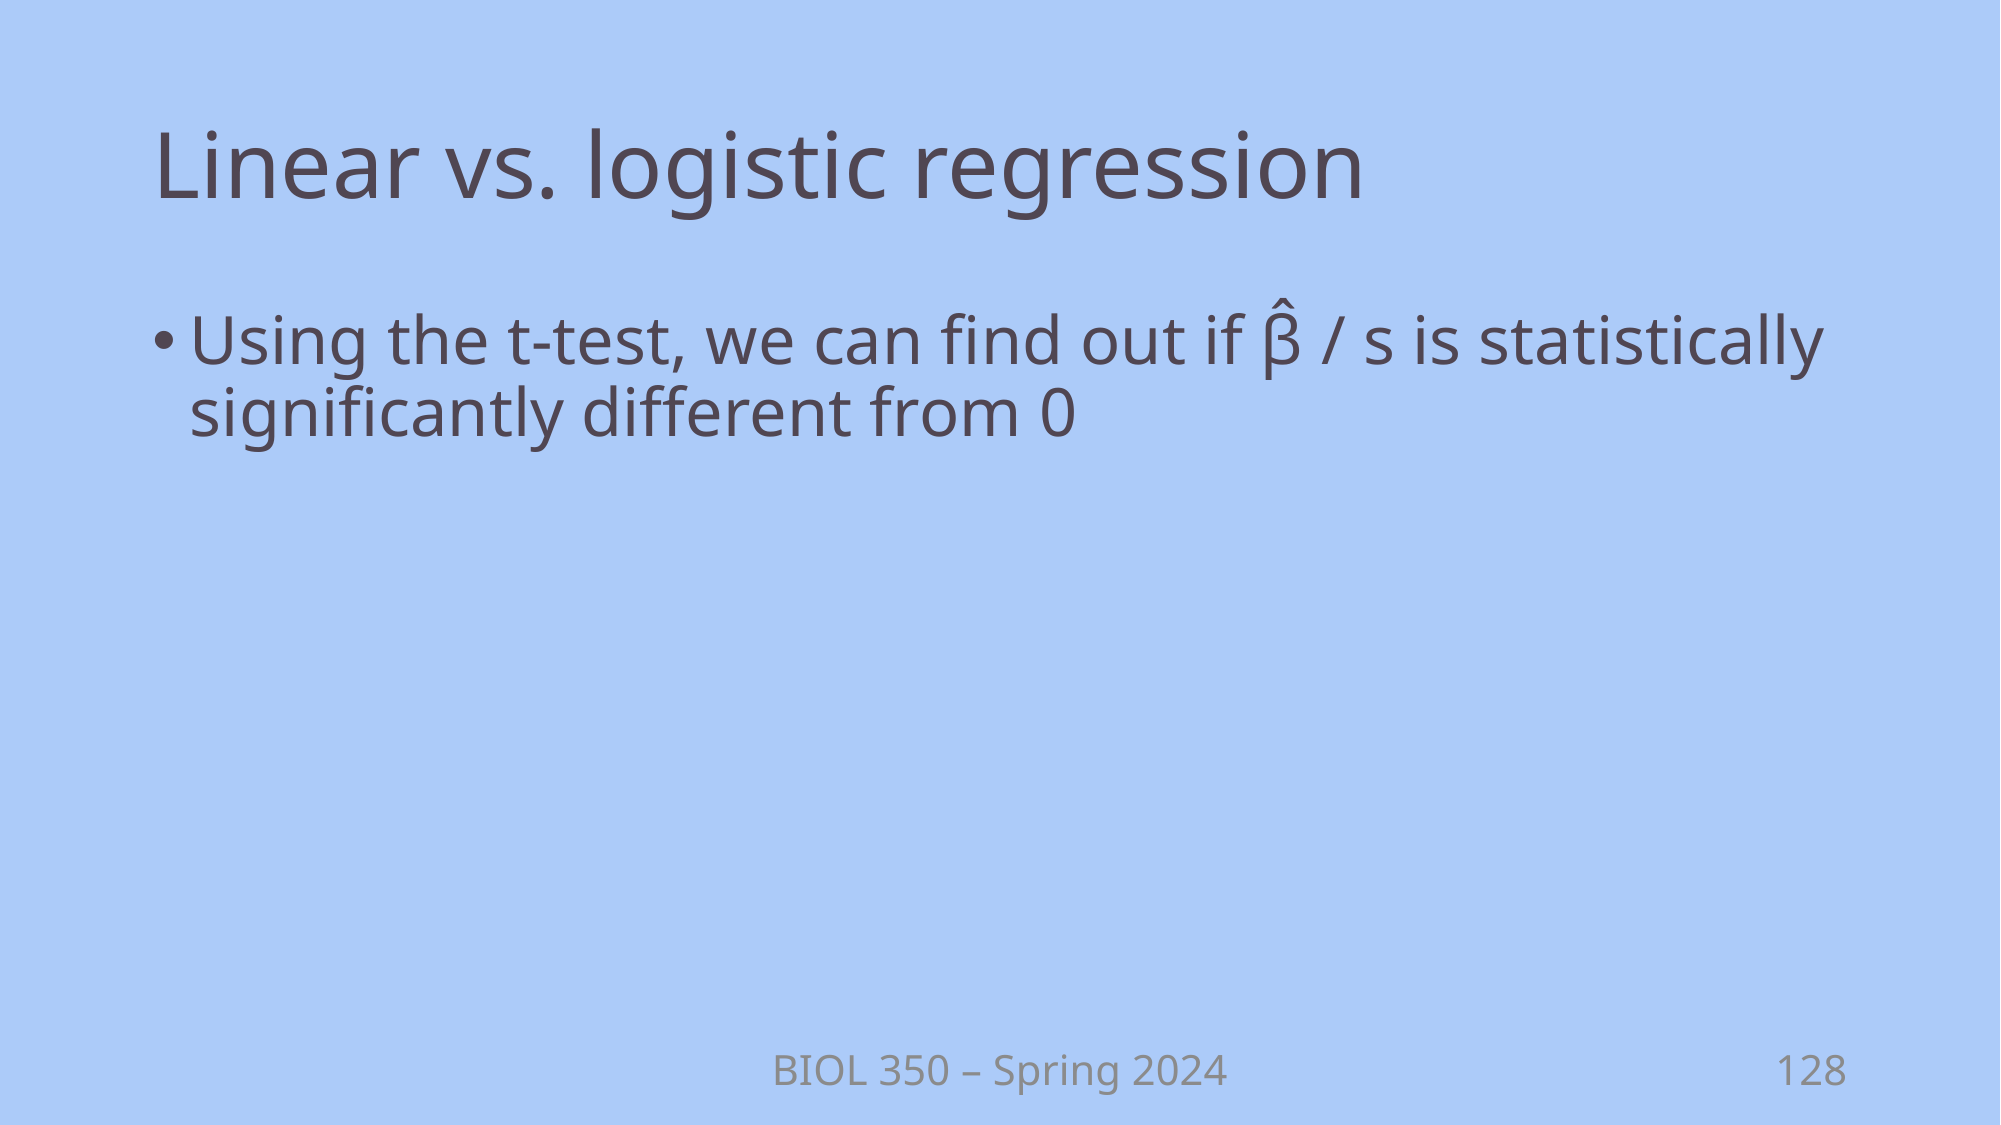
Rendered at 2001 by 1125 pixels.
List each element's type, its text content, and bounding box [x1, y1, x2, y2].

footer BIOL 350 – Spring 2024 [662, 1042, 1338, 1103]
list Using the t-test, we can find out if β̂ / s is statistically significantly different from 0 [137, 299, 1863, 1014]
slide_number 128 [1412, 1042, 1863, 1103]
title Linear vs. logistic regression [137, 59, 1863, 278]
